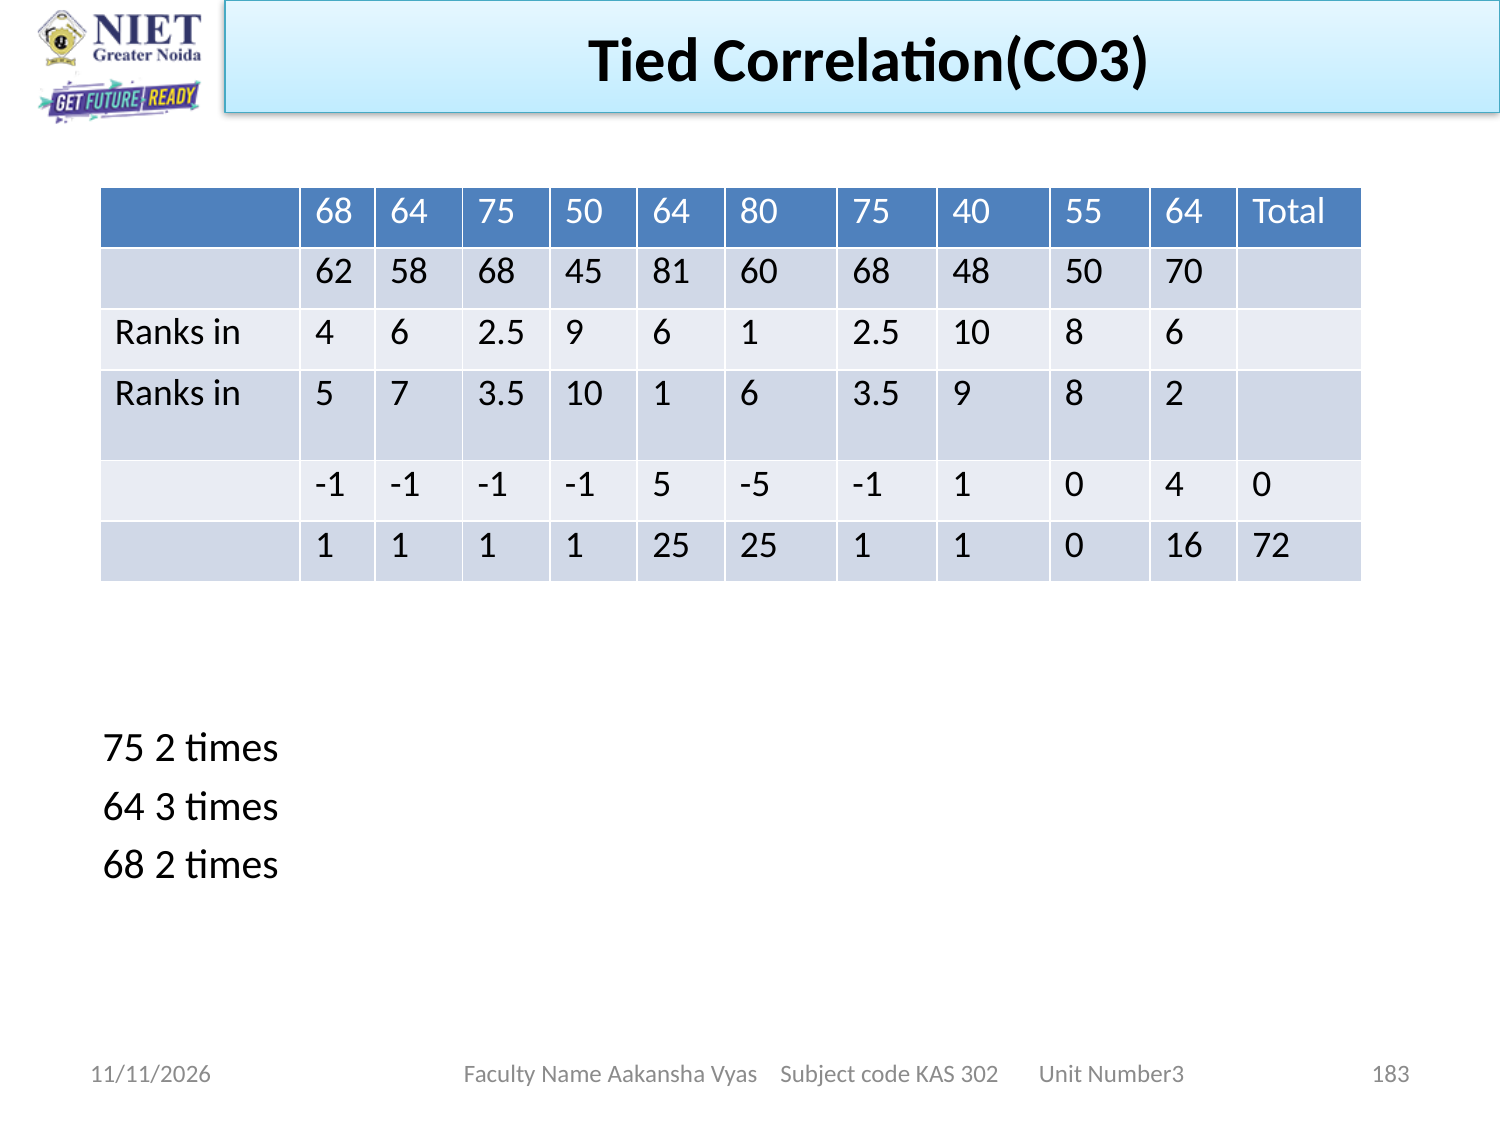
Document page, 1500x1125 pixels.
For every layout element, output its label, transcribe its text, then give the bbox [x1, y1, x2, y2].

picture [0, 0, 238, 135]
list 75 75 2 times 64 3 times 68 2 times [87, 187, 1438, 930]
text_box Tied Correlation(CO3) [238, 0, 1500, 113]
footer Faculty Name Aakansha Vyas Subject code KAS 302 Unit Number3 [412, 1042, 1074, 1103]
slide_number 183 [1074, 1042, 1425, 1103]
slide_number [75, 1042, 412, 1103]
